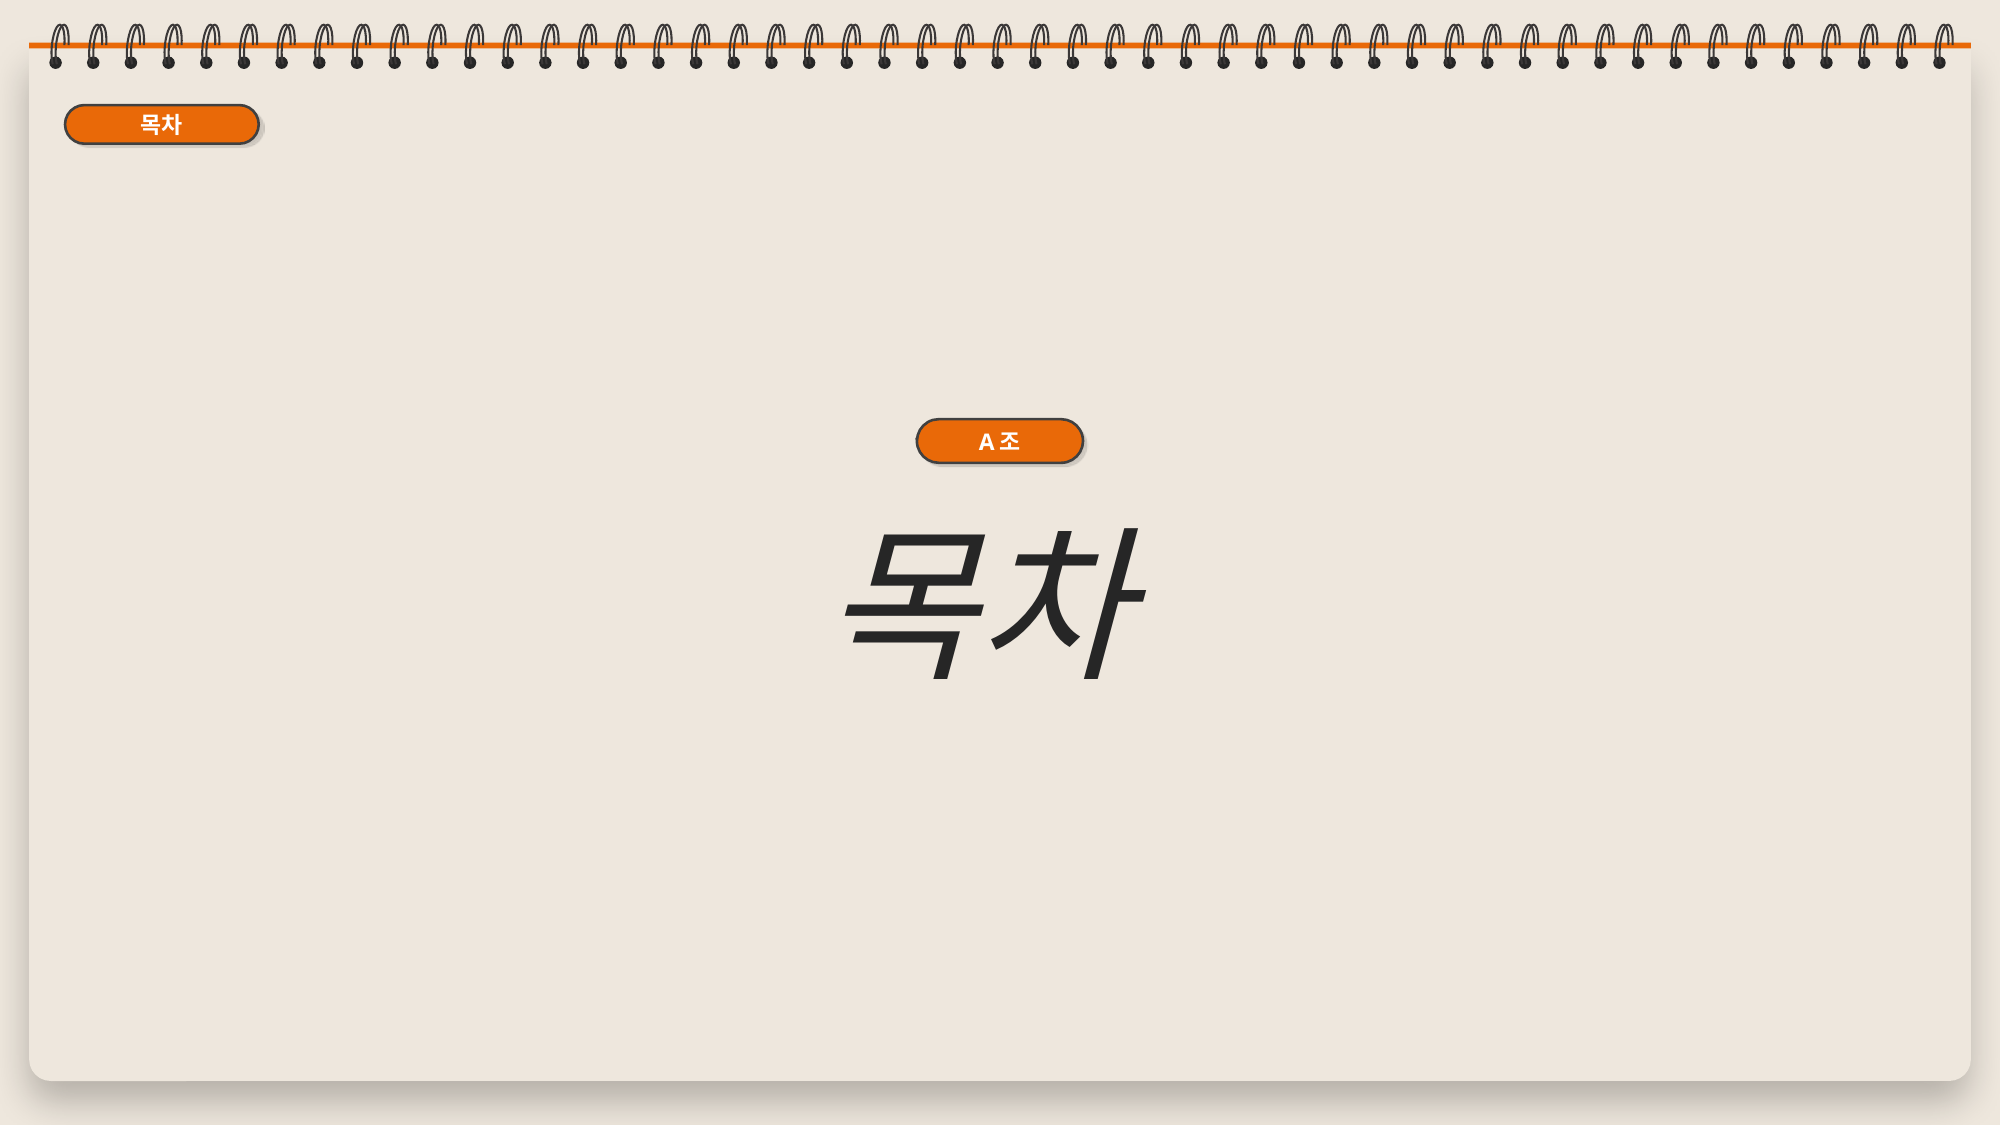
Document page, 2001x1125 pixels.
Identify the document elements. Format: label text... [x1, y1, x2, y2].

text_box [29, 24, 1971, 69]
text_box A조 [915, 418, 1085, 464]
text_box [28, 45, 1972, 1083]
text_box 목차 [63, 104, 260, 145]
text_box 목차 [585, 492, 1370, 707]
